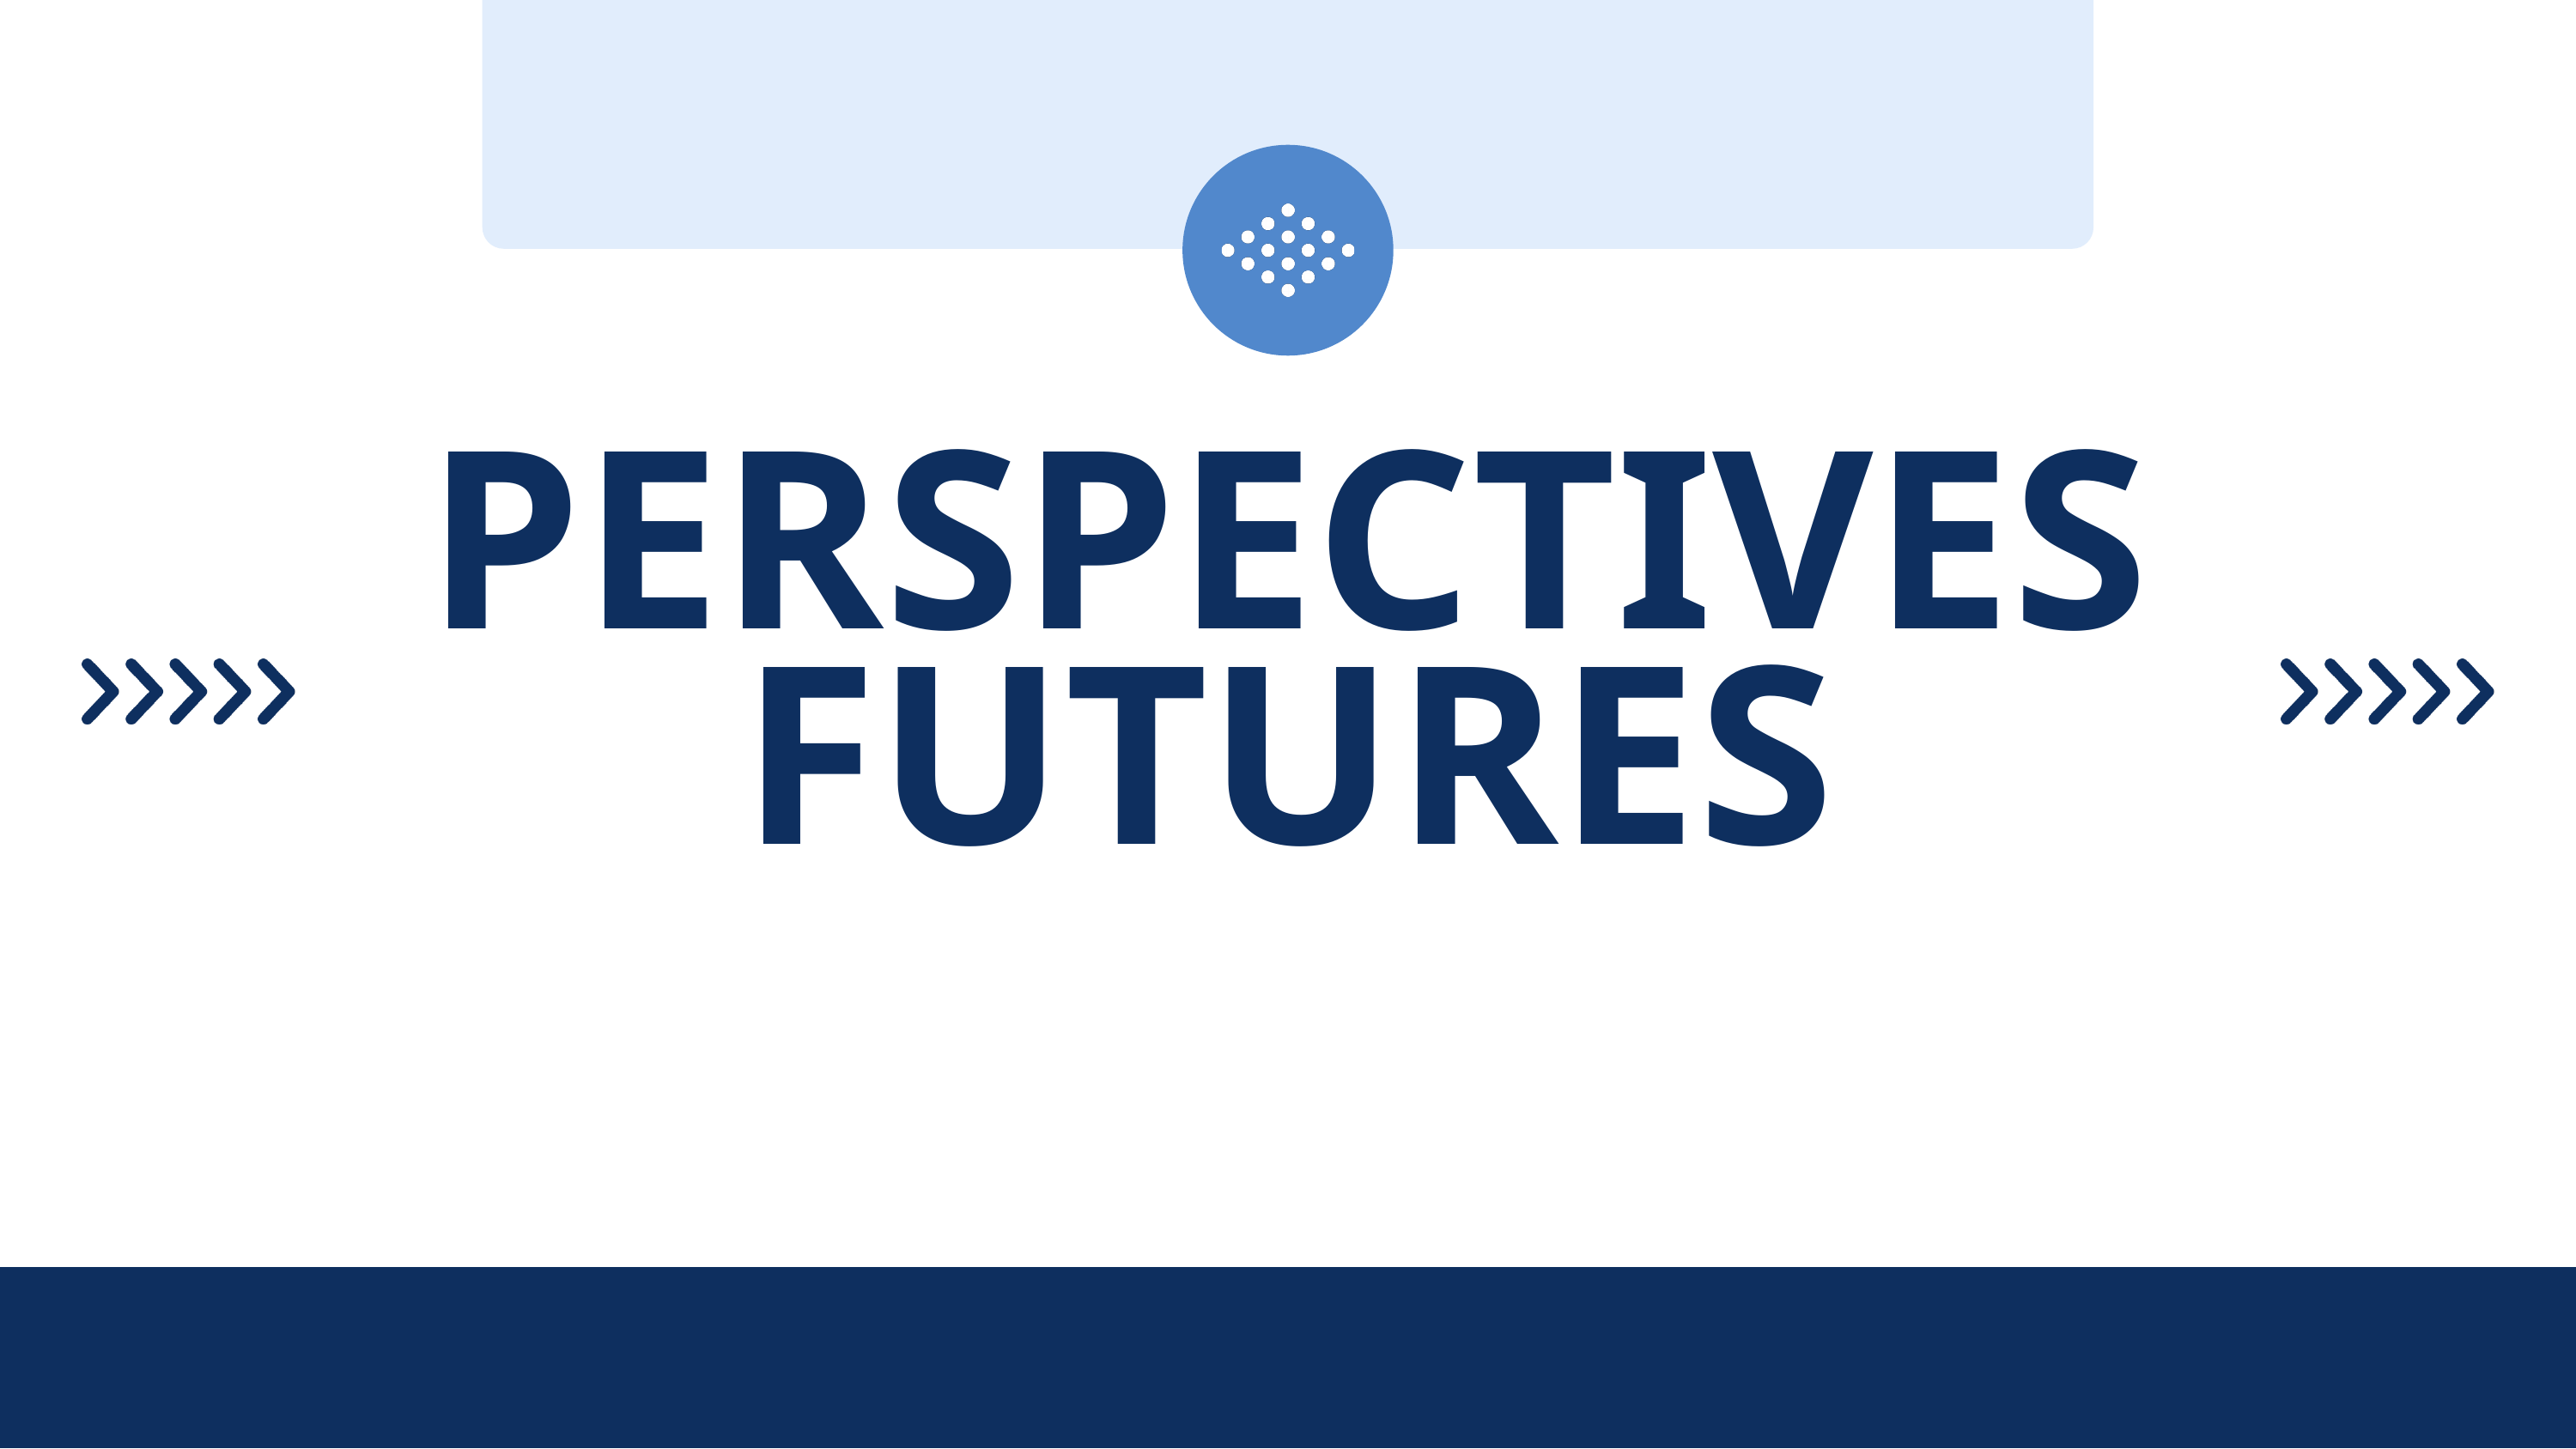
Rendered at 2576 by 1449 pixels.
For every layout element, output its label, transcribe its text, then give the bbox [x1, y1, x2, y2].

text_box [2280, 658, 2494, 724]
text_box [0, 1266, 2576, 1449]
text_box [482, 0, 2094, 249]
text_box [81, 658, 295, 724]
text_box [1182, 144, 1394, 356]
text_box PERSPECTIVES FUTURES [331, 463, 2245, 894]
